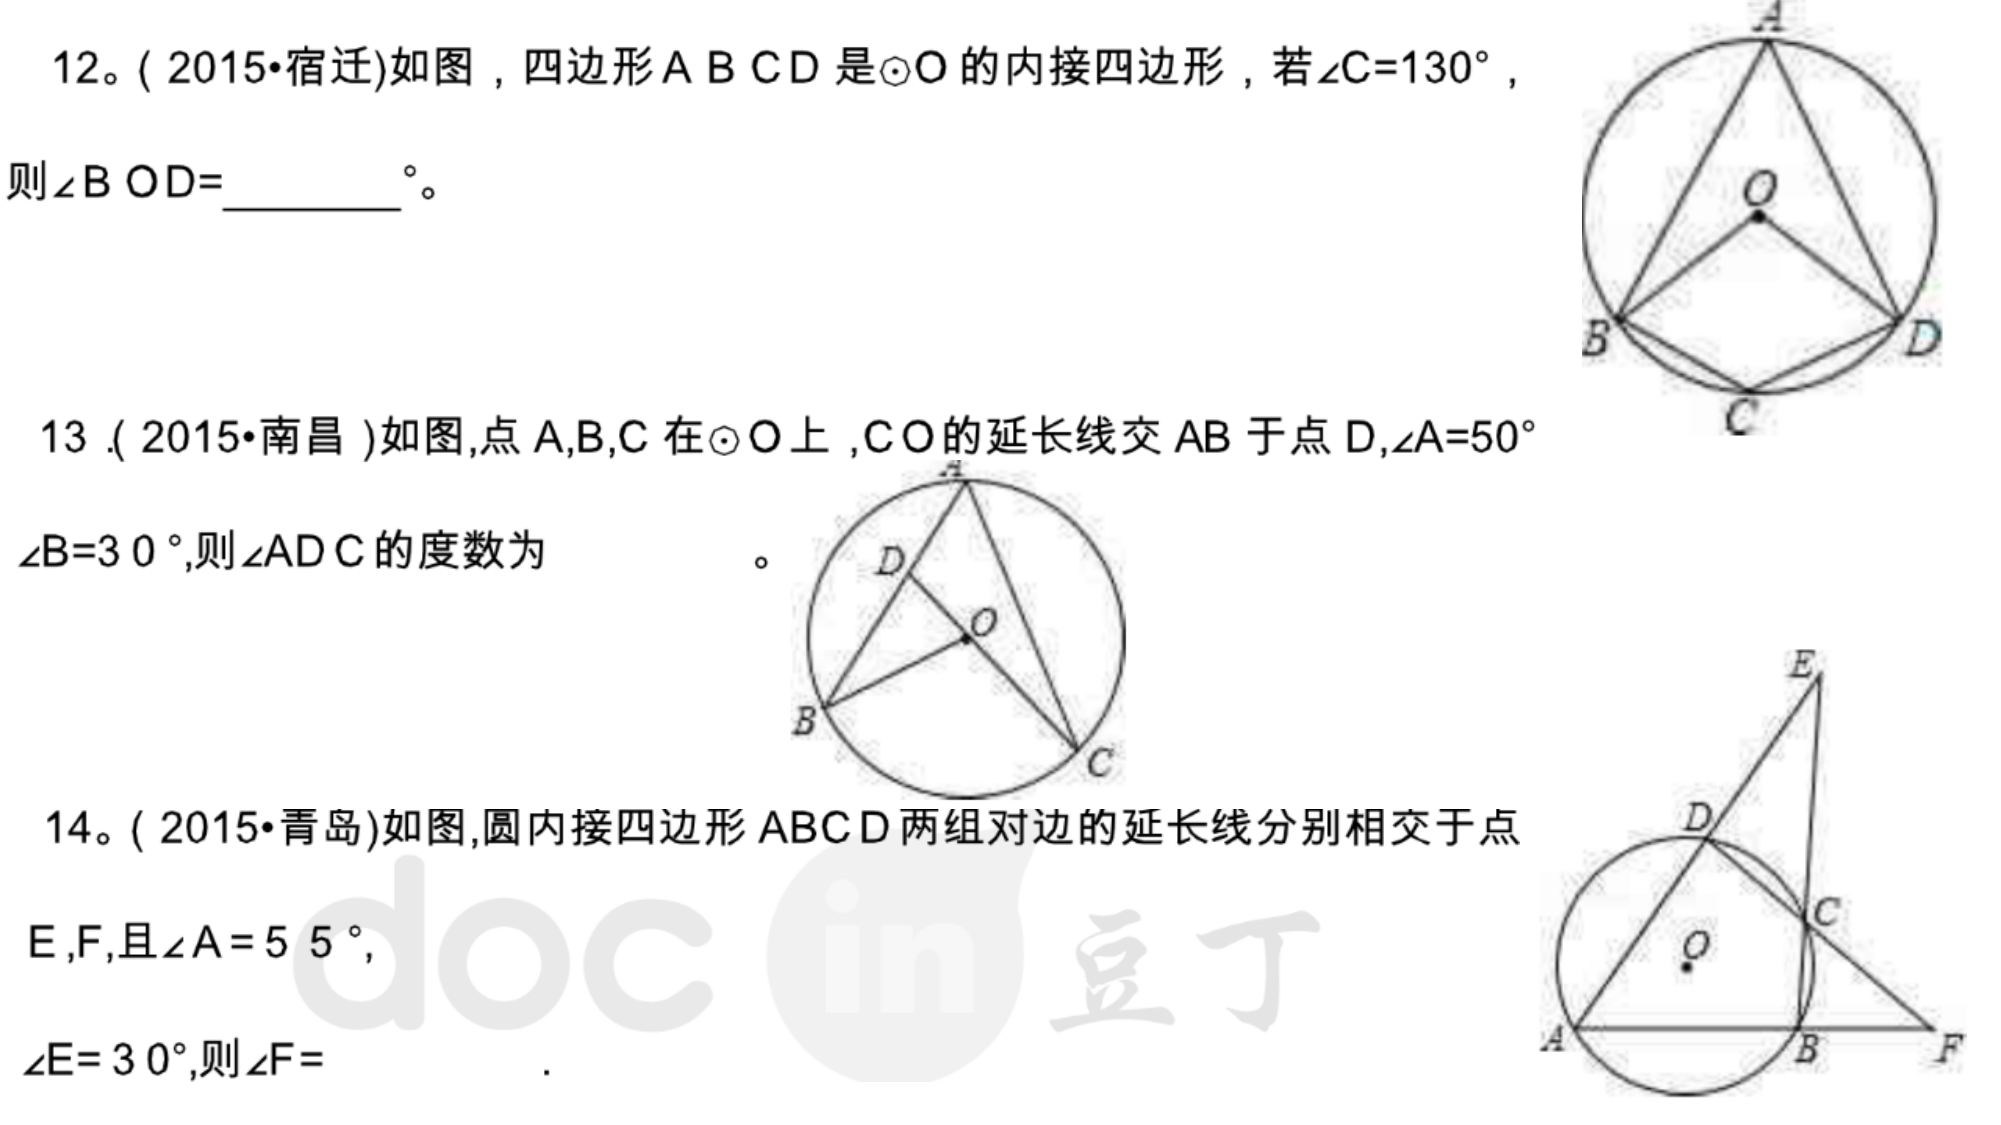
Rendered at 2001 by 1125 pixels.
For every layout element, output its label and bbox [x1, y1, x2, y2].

picture [0, 24, 1524, 220]
picture [1530, 648, 1967, 1099]
picture [10, 809, 1520, 1082]
picture [13, 412, 1553, 808]
picture [1582, 0, 1953, 438]
